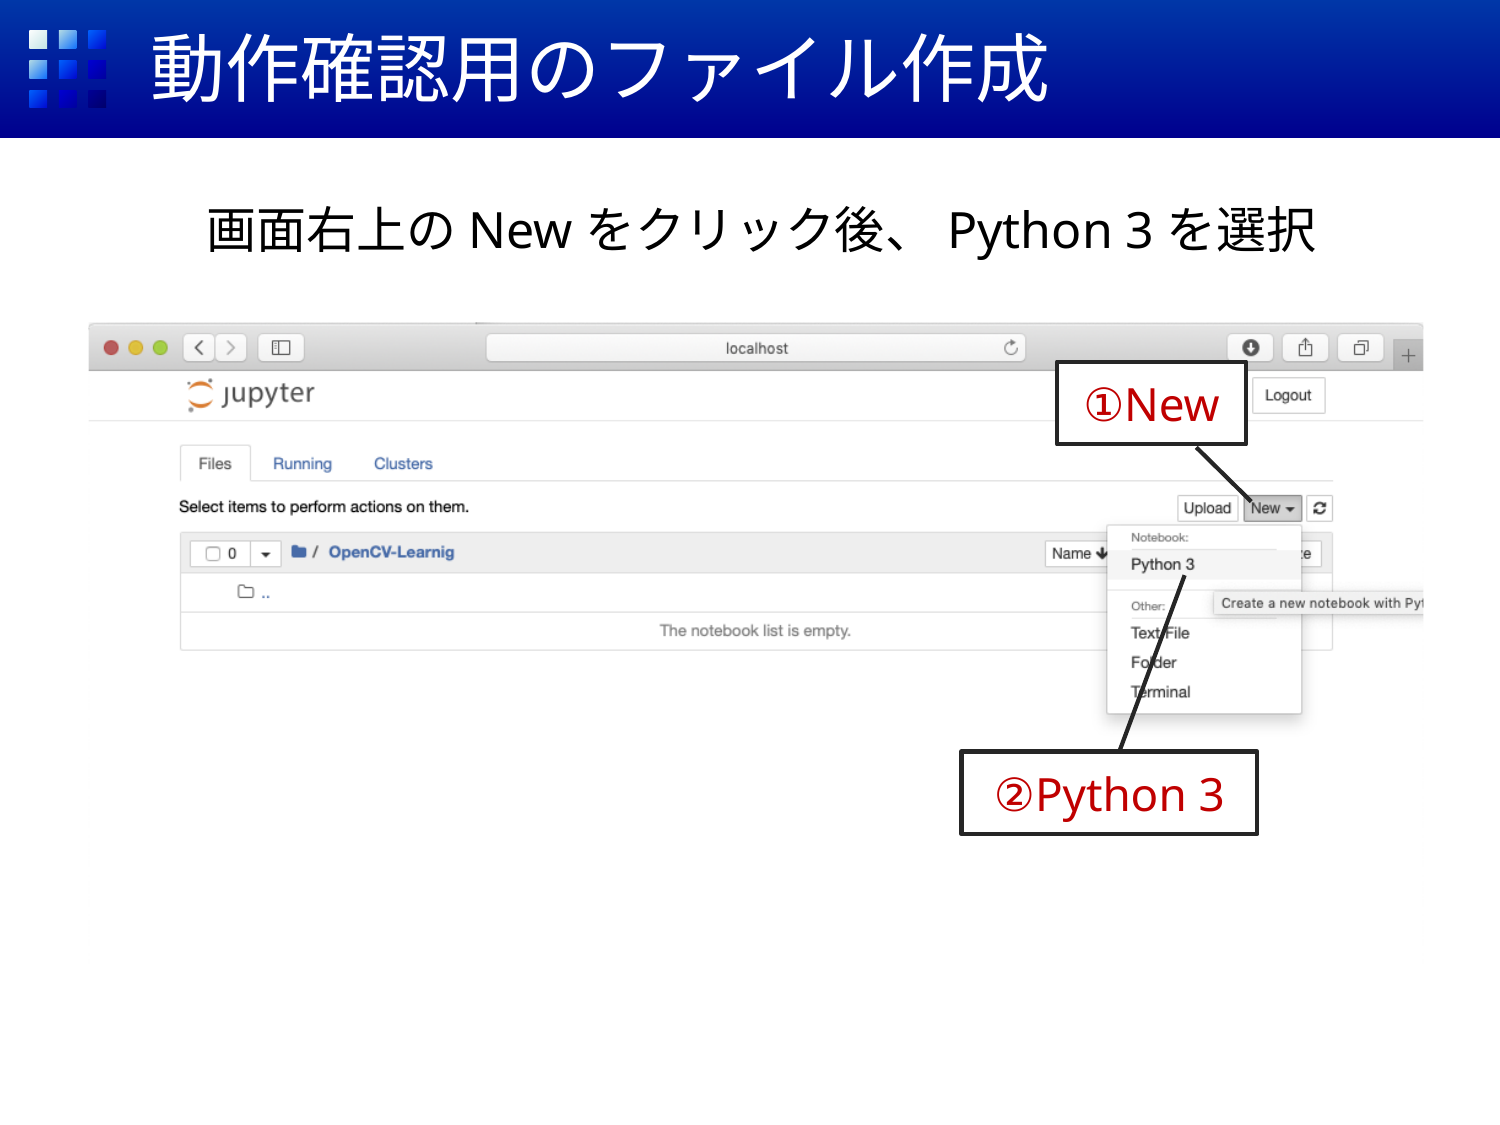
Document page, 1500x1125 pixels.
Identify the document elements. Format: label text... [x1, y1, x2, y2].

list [88, 322, 1424, 965]
title 動作確認用のファイル作成 [135, 19, 1459, 114]
text_box 画面右上のNewをクリック後、Python 3を選択 [191, 191, 1332, 267]
